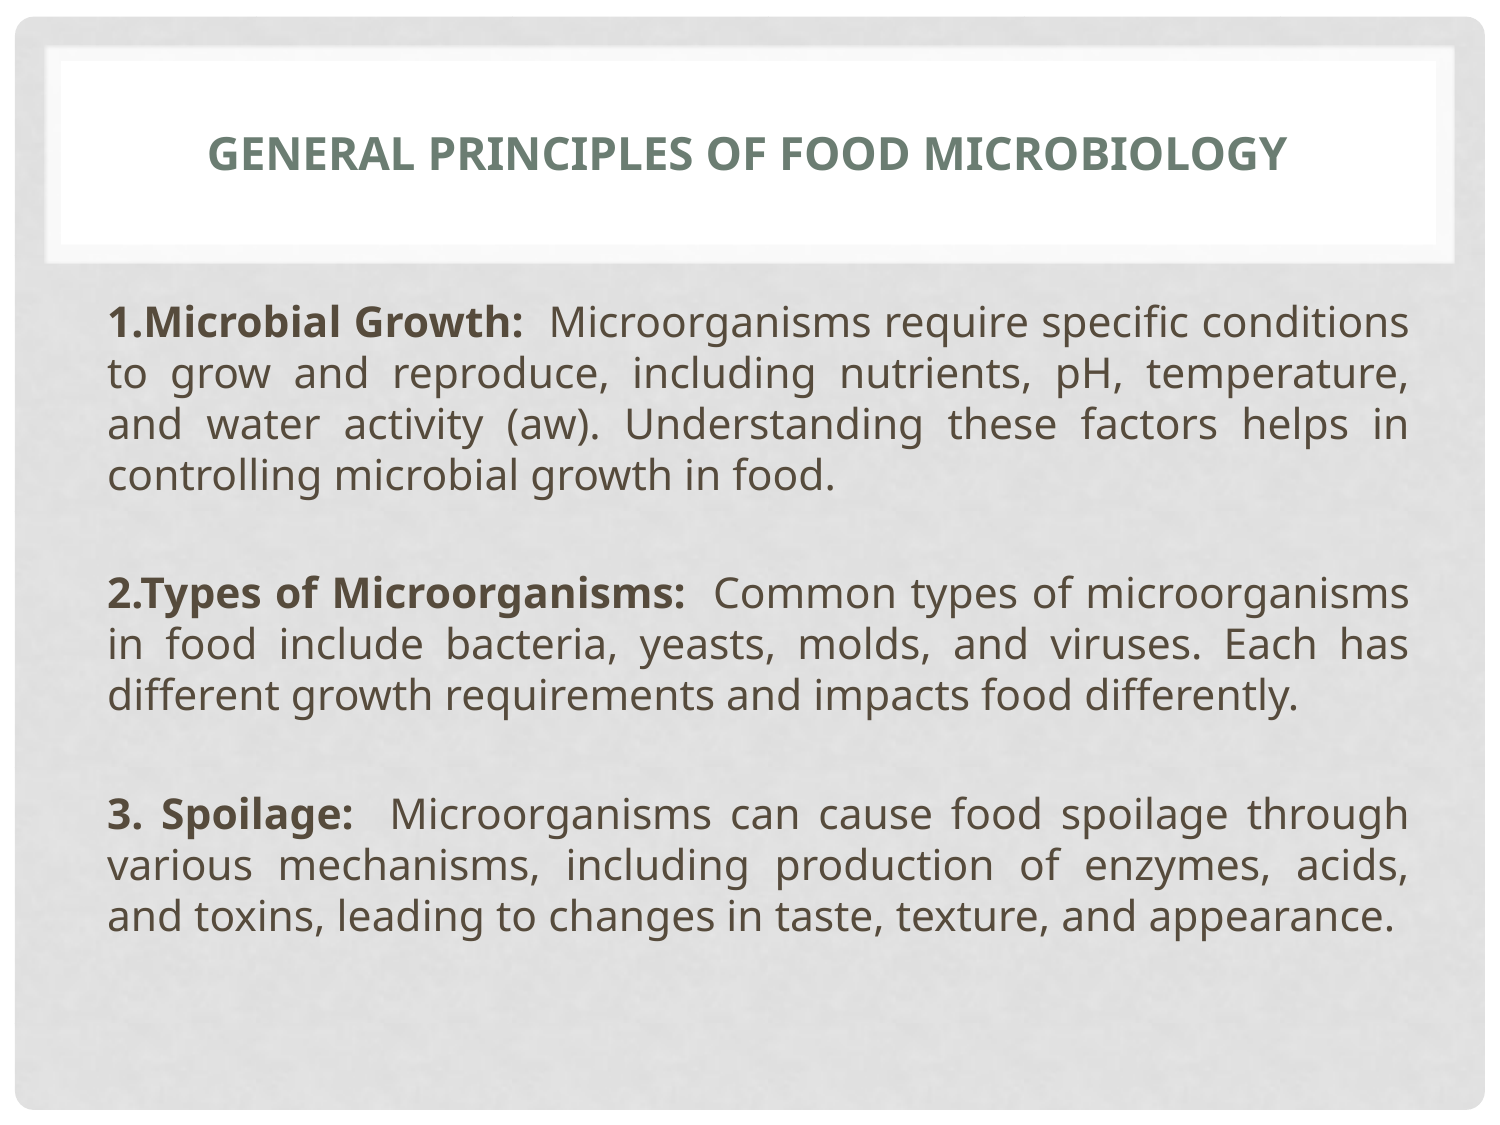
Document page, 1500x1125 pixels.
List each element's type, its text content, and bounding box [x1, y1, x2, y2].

list 1.Microbial Growth: Microorganisms require specific conditions to grow and reproduce, including nutrients, pH, temperature, and water activity (aw). Understanding these factors helps in controlling microbial growth in food. 2.Types of Microorganisms: Common types of microorganisms in food include bacteria, yeasts, molds, and viruses. Each has different growth requirements and impacts food differently. 3. Spoilage: Microorganisms can cause food spoilage through various mechanisms, including production of enzymes, acids, and toxins, leading to changes in taste, texture, and appearance. [75, 287, 1425, 1005]
title general principles of food microbiology [69, 66, 1425, 238]
